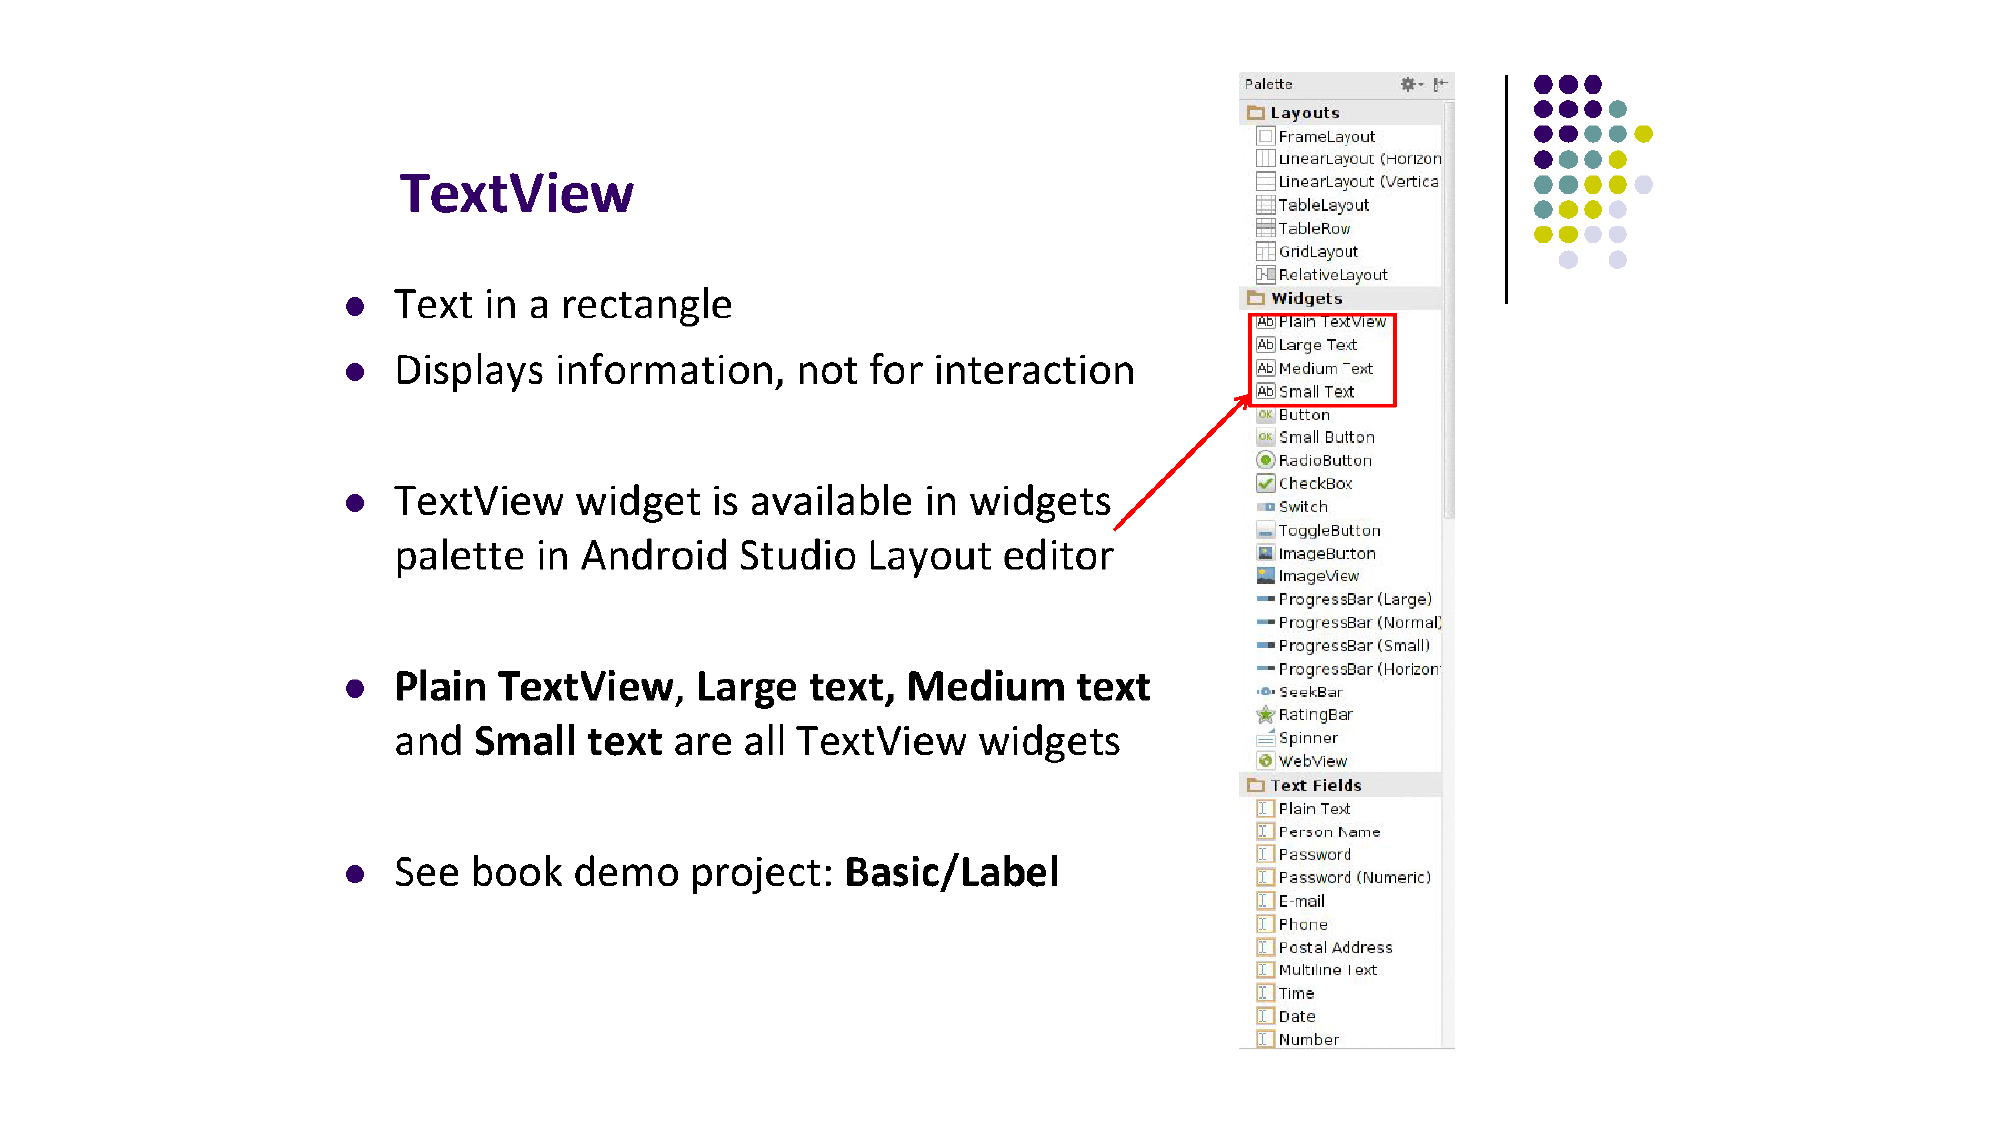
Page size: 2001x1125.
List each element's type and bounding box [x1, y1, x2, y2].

picture [249, 0, 1750, 1125]
